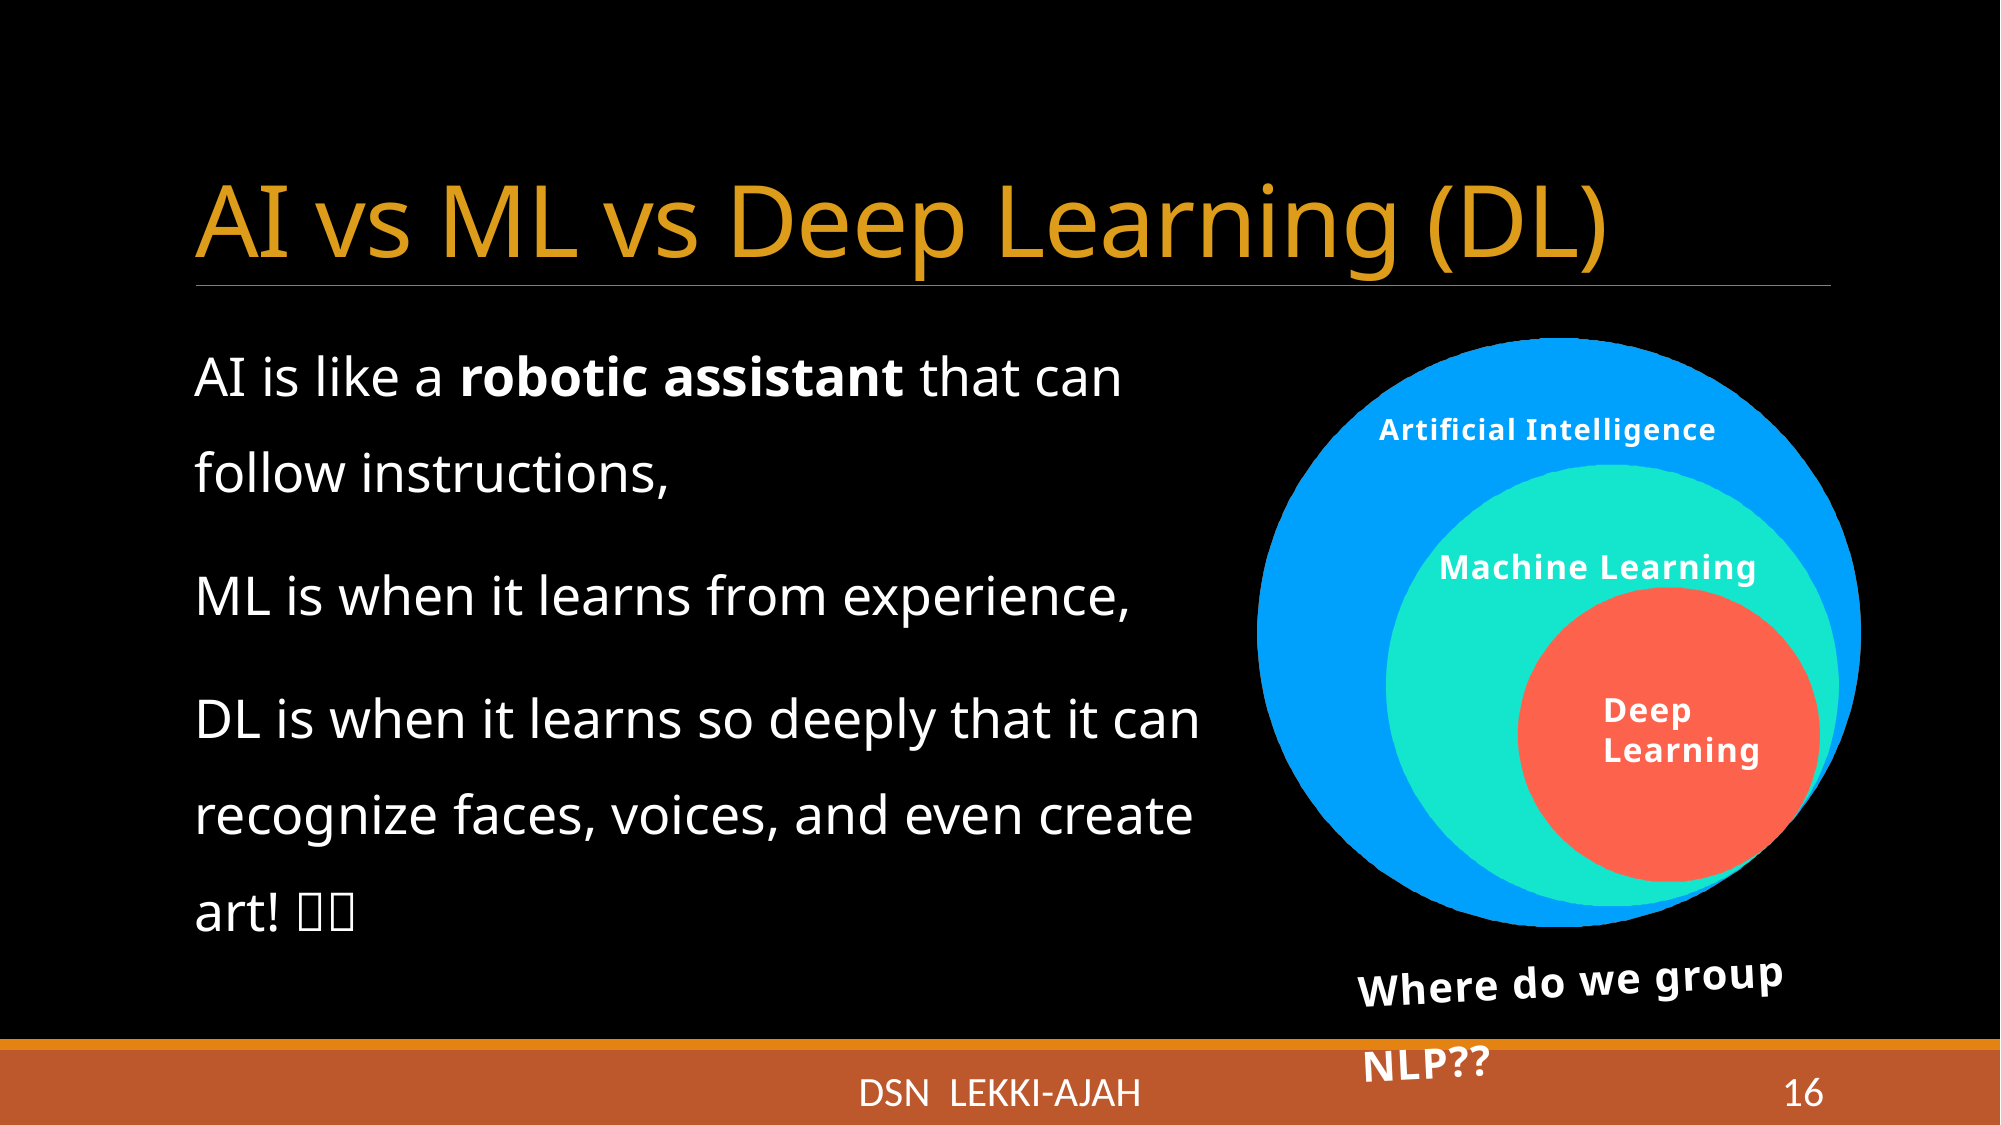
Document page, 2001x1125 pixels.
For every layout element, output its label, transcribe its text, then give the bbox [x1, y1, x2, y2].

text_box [1256, 338, 1861, 928]
footer DSN LEKKI-AJAH [604, 1059, 1396, 1120]
slide_number 16 [1624, 1075, 1840, 1120]
title AI vs ML vs Deep Learning (DL) [180, 47, 1830, 285]
text_box Where do we group NLP?? [1340, 907, 1894, 1099]
list AI is like a robotic assistant that can follow instructions, ML is when it learns from experience, DL is when it learns so deeply that it can recognize faces, voices, and even create art! 🎨🤖 [180, 302, 1206, 963]
